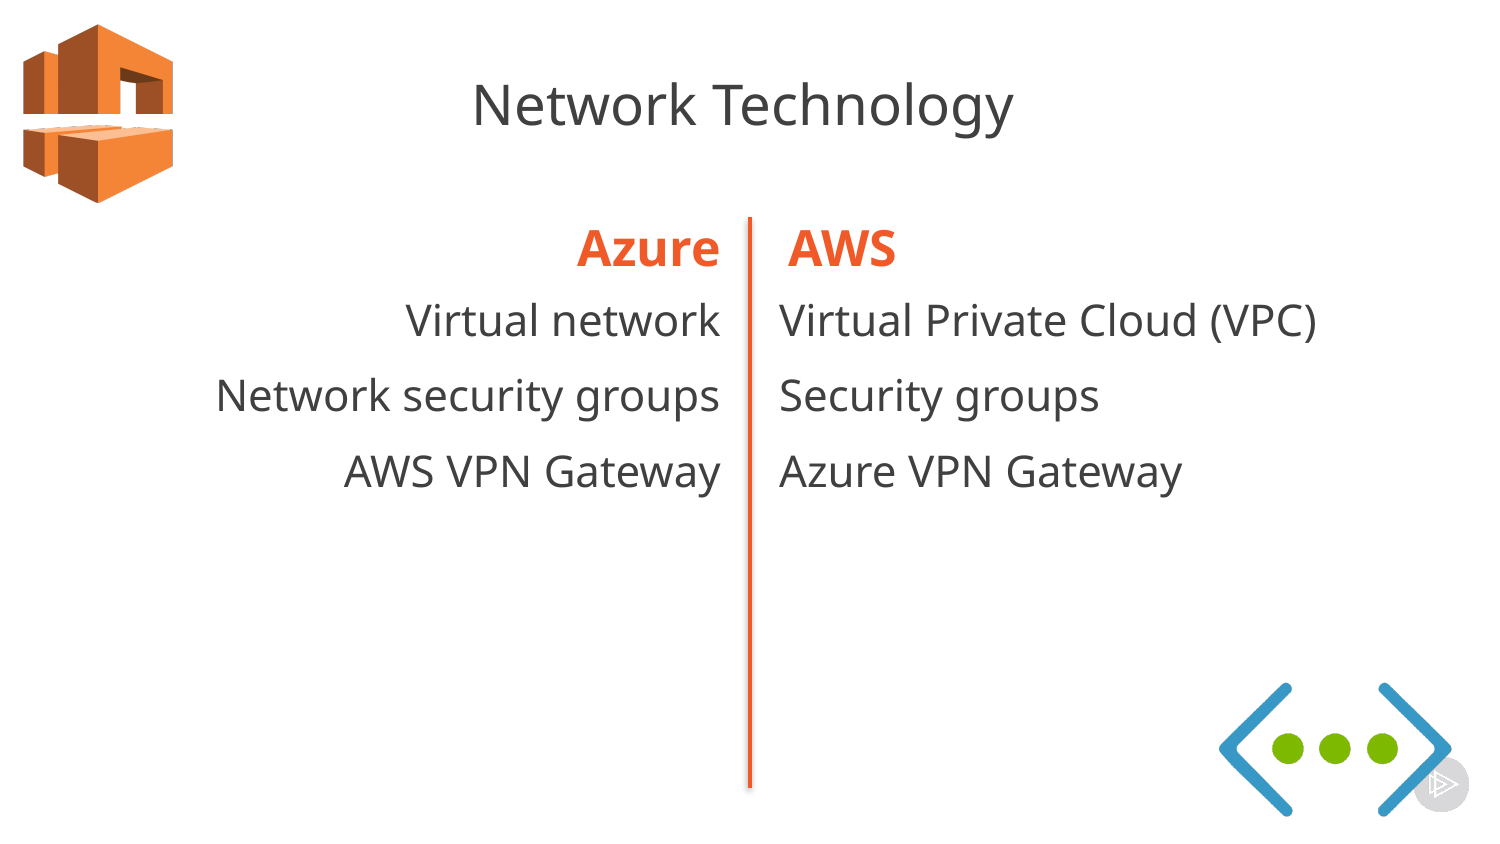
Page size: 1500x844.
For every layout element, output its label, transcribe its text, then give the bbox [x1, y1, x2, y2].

picture [23, 21, 173, 203]
list Azure [86, 216, 721, 271]
picture [1206, 681, 1463, 817]
text_box [615, 351, 885, 493]
list AWS [779, 216, 1414, 271]
title Network Technology [178, 72, 1414, 127]
list Virtual Private Cloud (VPC) Security groups Azure VPN Gateway [779, 298, 1414, 789]
list Virtual network Network security groups AWS VPN Gateway [86, 298, 721, 789]
